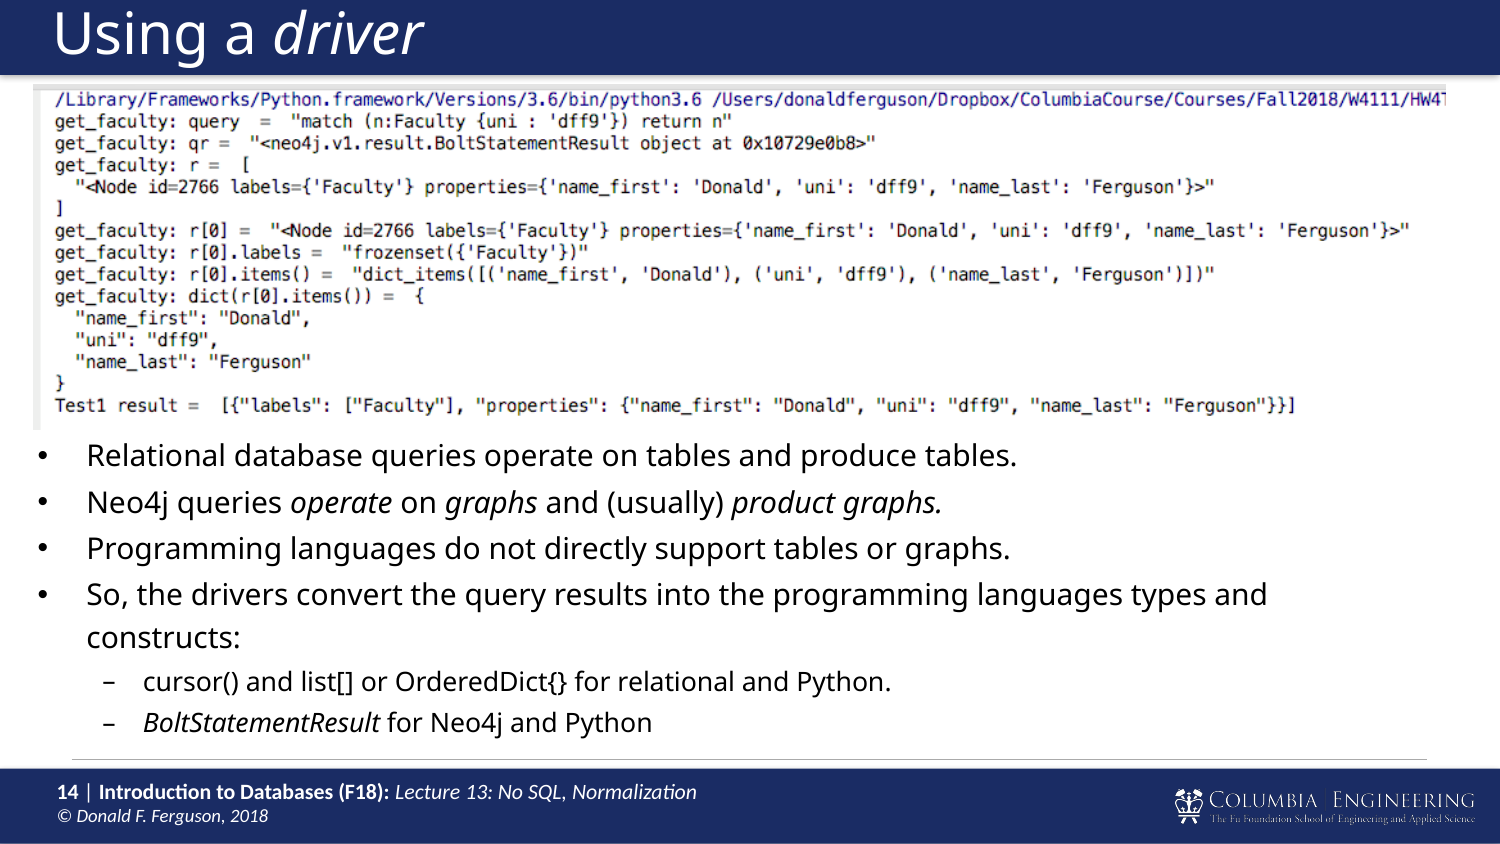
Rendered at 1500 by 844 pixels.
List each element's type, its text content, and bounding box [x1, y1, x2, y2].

picture [33, 84, 1447, 430]
list Relational database queries operate on tables and produce tables. Neo4j queries operate on graphs and (usually) product graphs. Programming languages do not directly support tables or graphs. So, the drivers convert the query results into the programming languages types and constructs: cursor() and list[] or OrderedDict{} for relational and Python. BoltStatementResult for Neo4j and Python [37, 438, 1432, 741]
title Using a driver [37, 0, 1396, 61]
